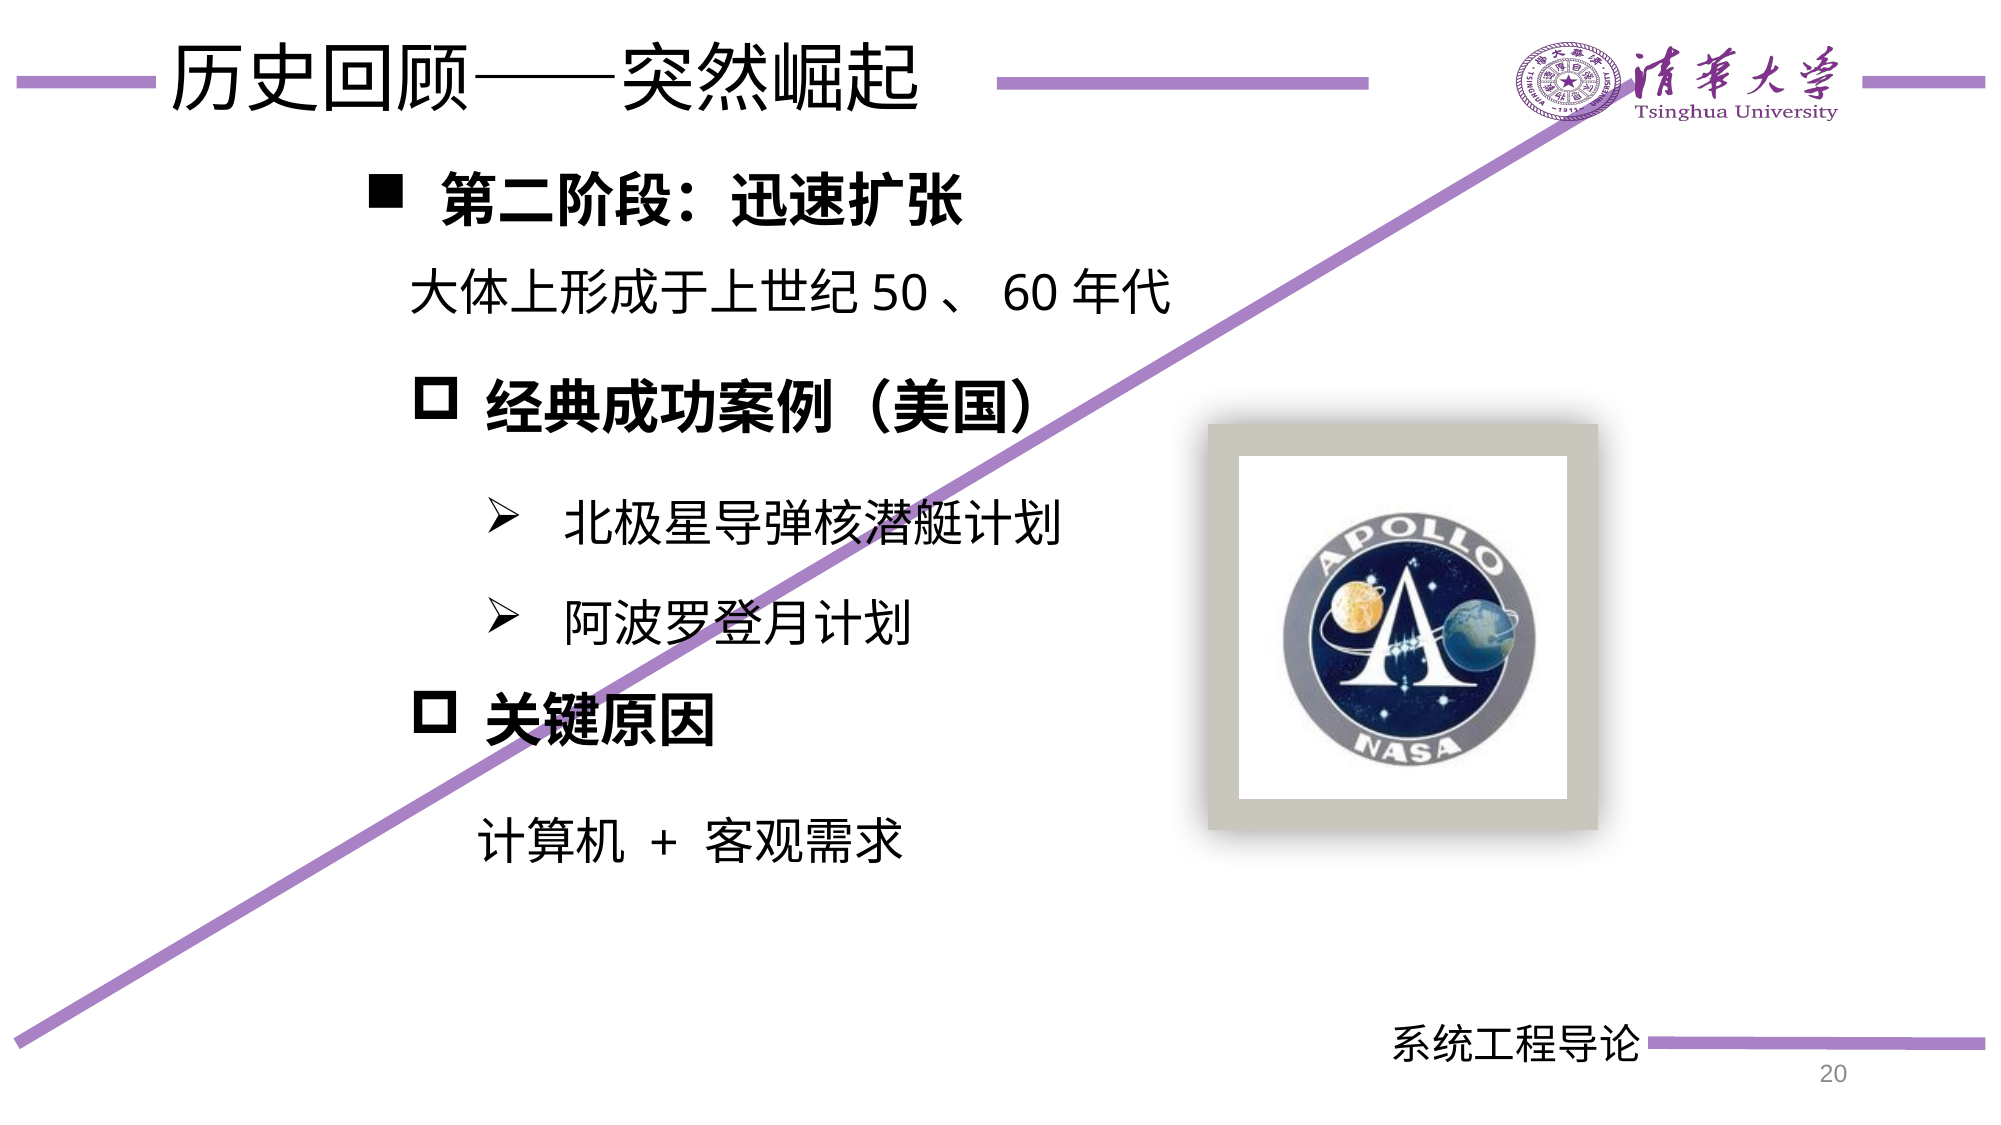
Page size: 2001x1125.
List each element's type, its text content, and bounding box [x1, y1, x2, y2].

slide_number 20 [1412, 1042, 1863, 1103]
text_box [1188, 405, 1616, 850]
title 历史回顾——突然崛起 [155, 0, 1881, 190]
list 大体上形成于上世纪50、60年代 [394, 260, 2000, 974]
text_box 计算机 + 客观需求 [386, 802, 920, 877]
text_box 经典成功案例（美国） [395, 370, 1132, 448]
text_box 关键原因 [394, 684, 968, 762]
text_box 第二阶段：迅速扩张 [349, 163, 979, 242]
text_box 北极星导弹核潜艇计划 阿波罗登月计划 [394, 454, 1145, 660]
picture [1238, 455, 1567, 800]
